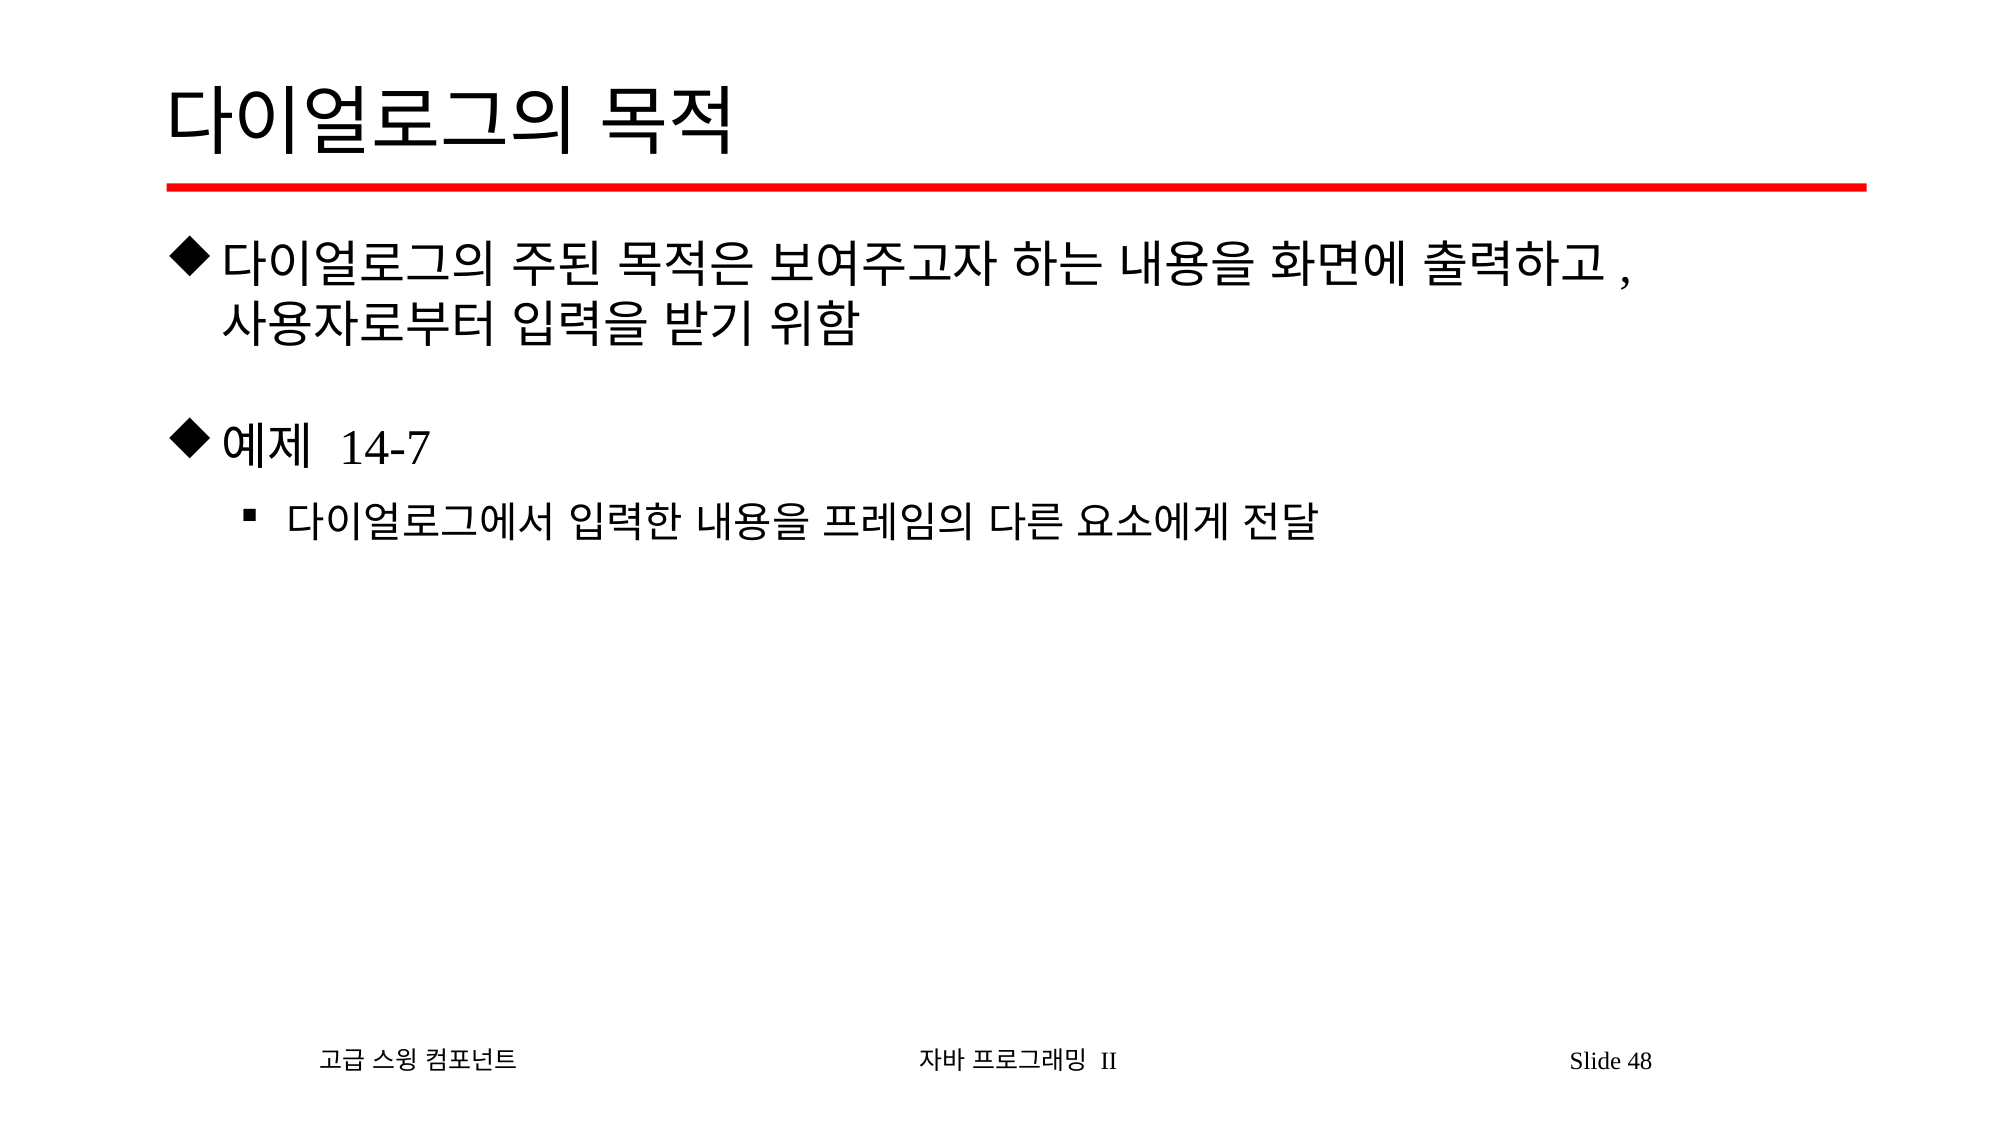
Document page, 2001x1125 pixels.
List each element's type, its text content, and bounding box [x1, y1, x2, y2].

list 다이얼로그의 주된 목적은 보여주고자 하는 내용을 화면에 출력하고, 사용자로부터 입력을 받기 위함 예제 14-7 다이얼로그에서 입력한 내용을 프레임의 다른 요소에게 전달 [150, 224, 1850, 1000]
title 다이얼로그의 목적 [150, 50, 1850, 188]
